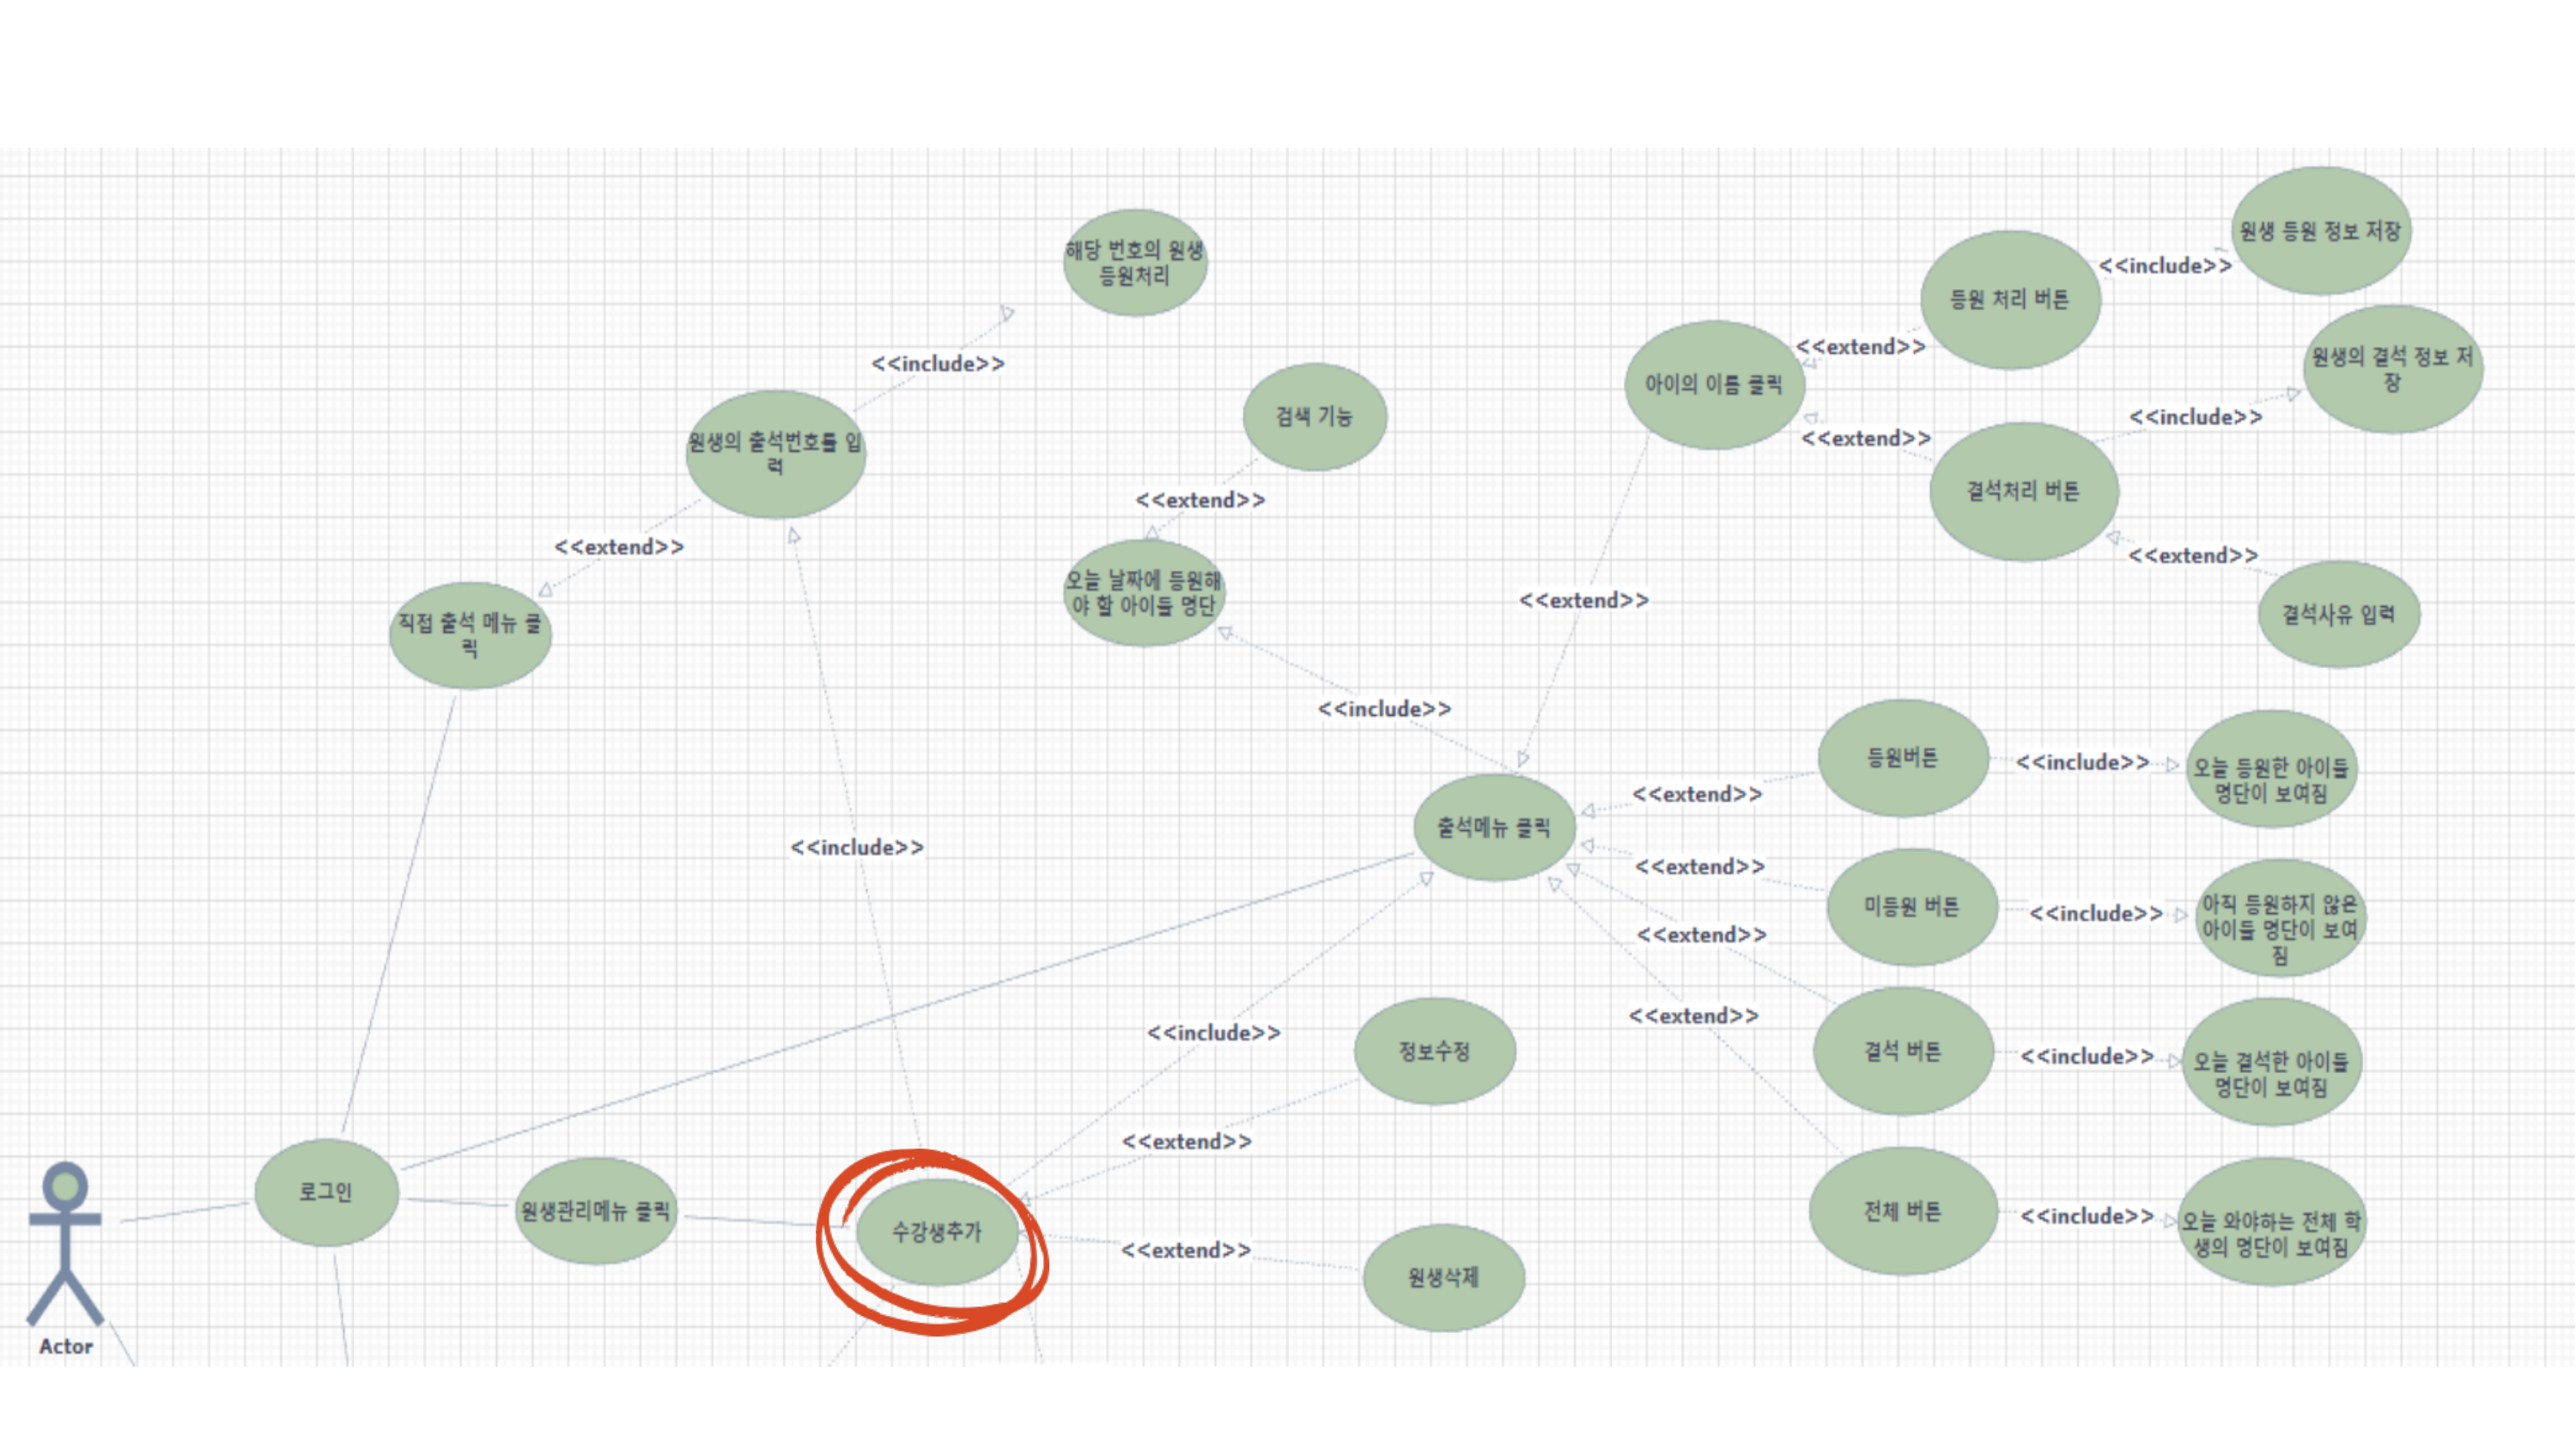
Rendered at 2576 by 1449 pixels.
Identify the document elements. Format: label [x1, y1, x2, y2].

text_box [815, 1149, 1049, 1337]
text_box [0, 148, 2575, 1367]
